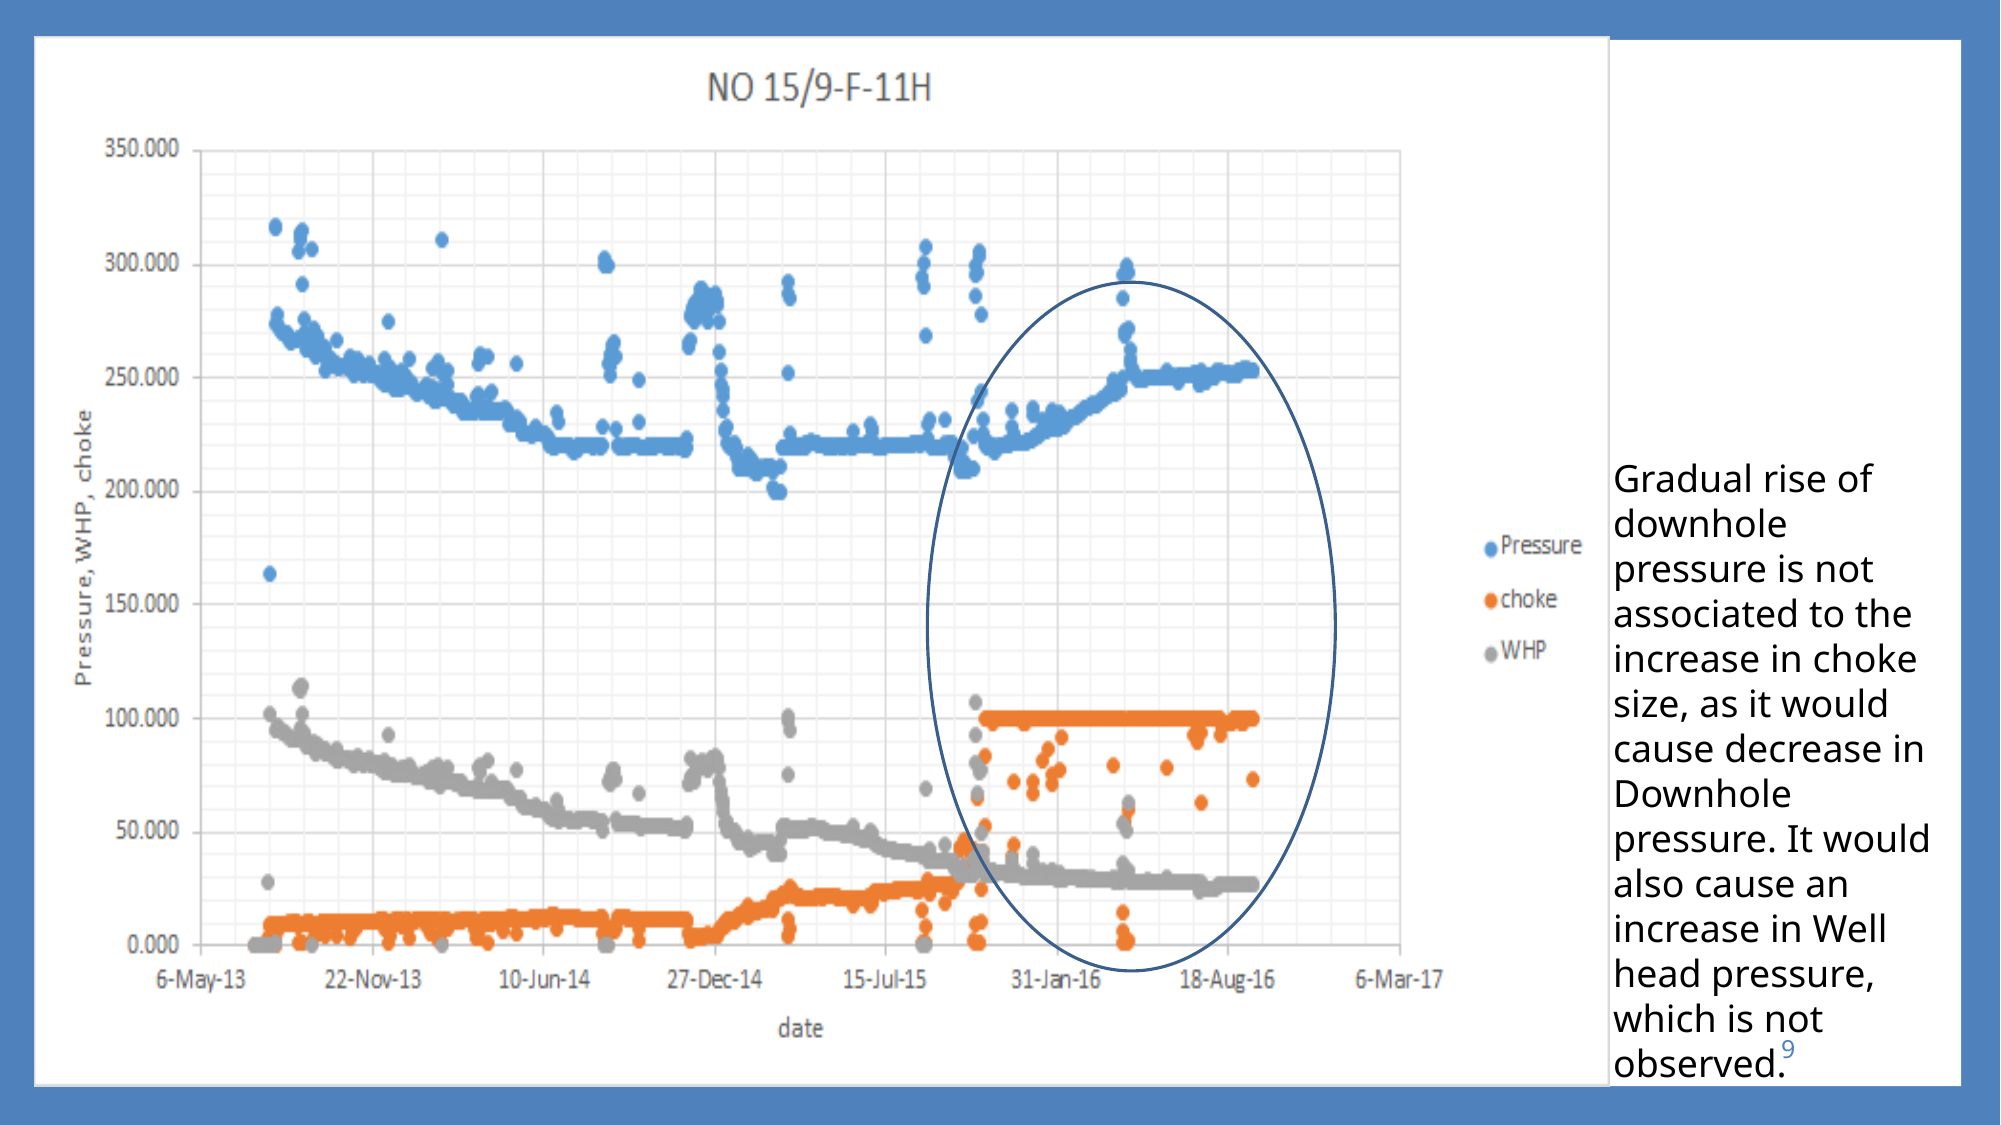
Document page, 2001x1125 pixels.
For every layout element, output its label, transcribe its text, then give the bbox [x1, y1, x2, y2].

picture [34, 35, 1610, 1087]
slide_number 9 [1614, 1020, 1811, 1081]
text_box Gradual rise of downhole pressure is not associated to the increase in choke size, as it would cause decrease in Downhole pressure. It would also cause an increase in Well head pressure, which is not observed. [1612, 447, 1966, 1093]
